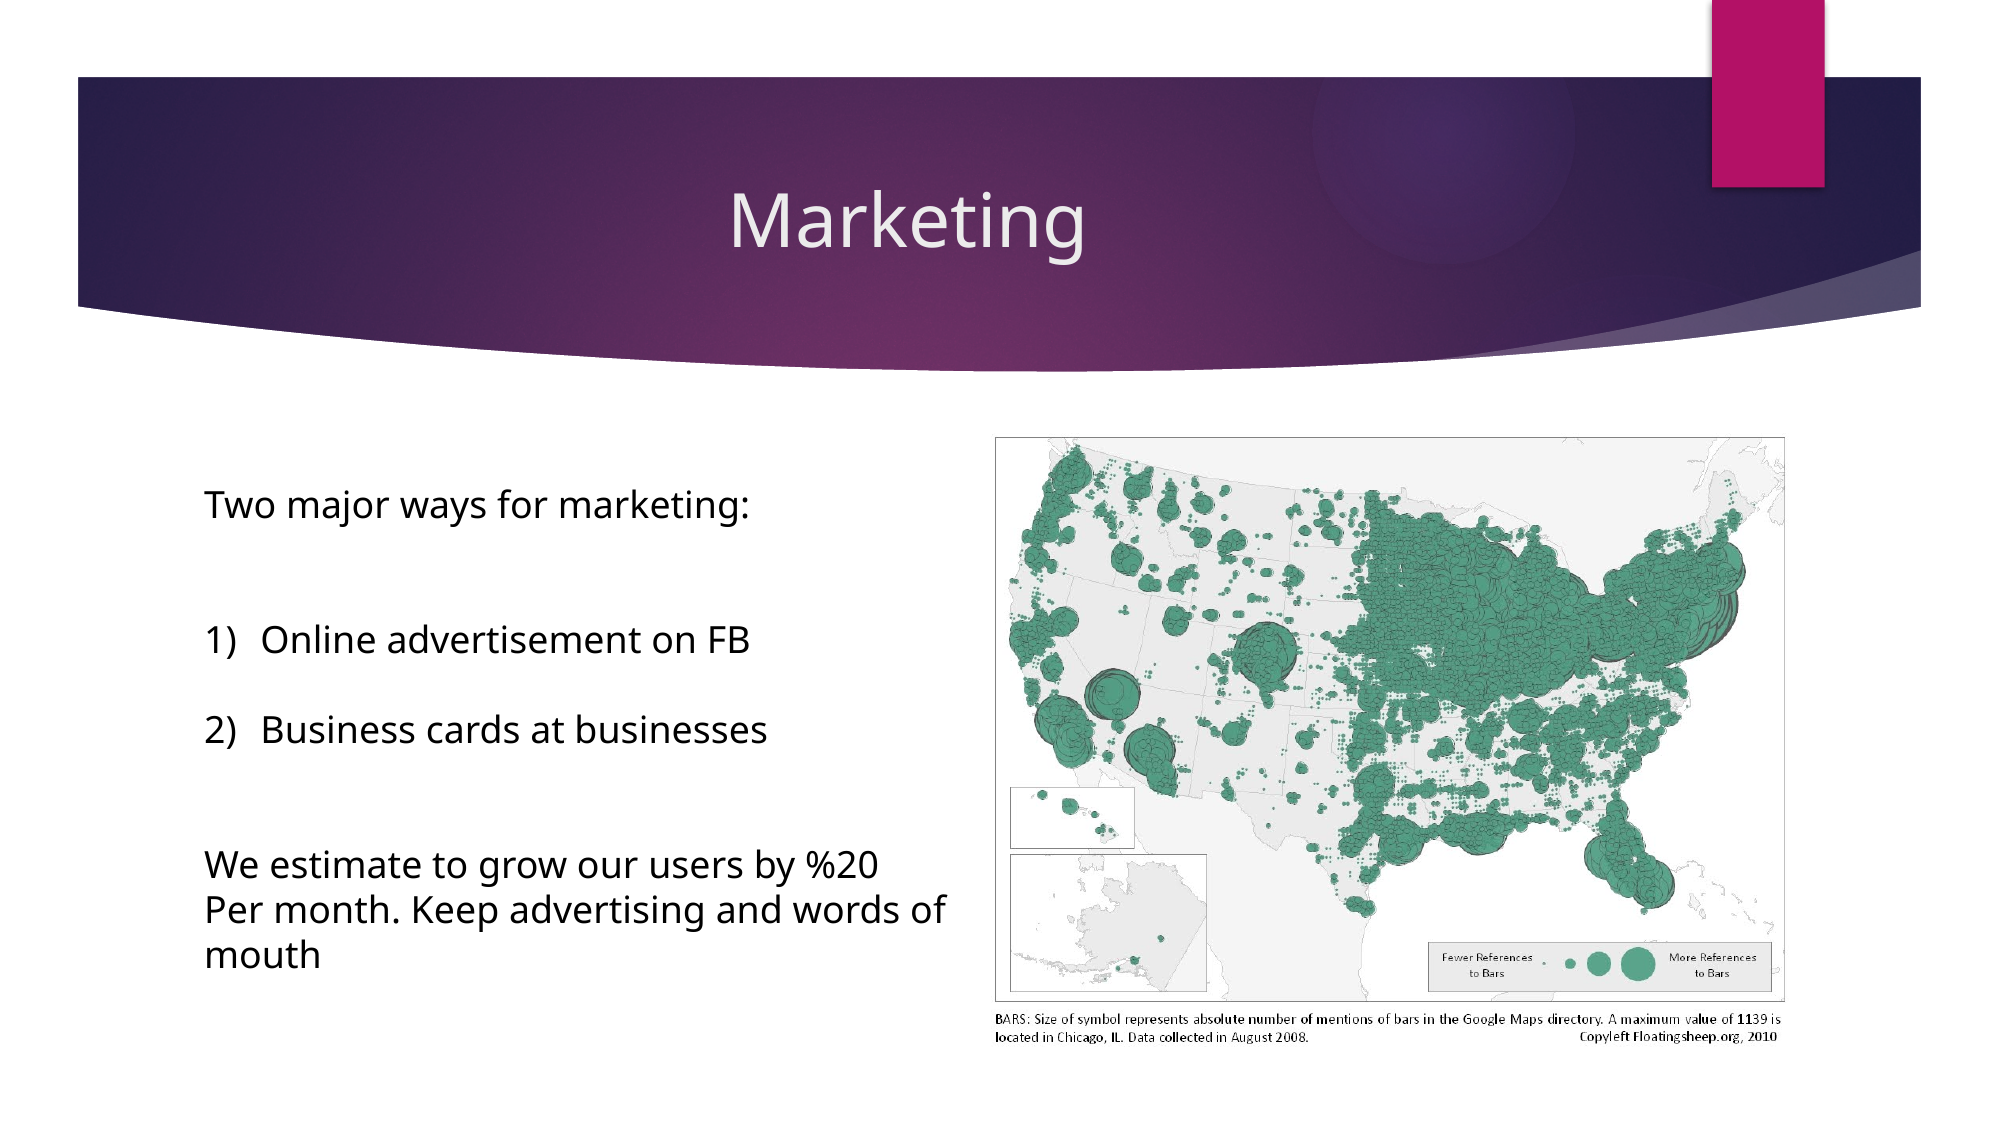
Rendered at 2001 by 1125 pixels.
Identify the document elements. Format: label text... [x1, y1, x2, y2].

text_box Two major ways for marketing: Online advertisement on FB Business cards at businesses We estimate to grow our users by %20 Per month. Keep advertising and words of mouth [189, 473, 1190, 1119]
title Marketing [189, 159, 1627, 276]
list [972, 414, 1807, 1059]
